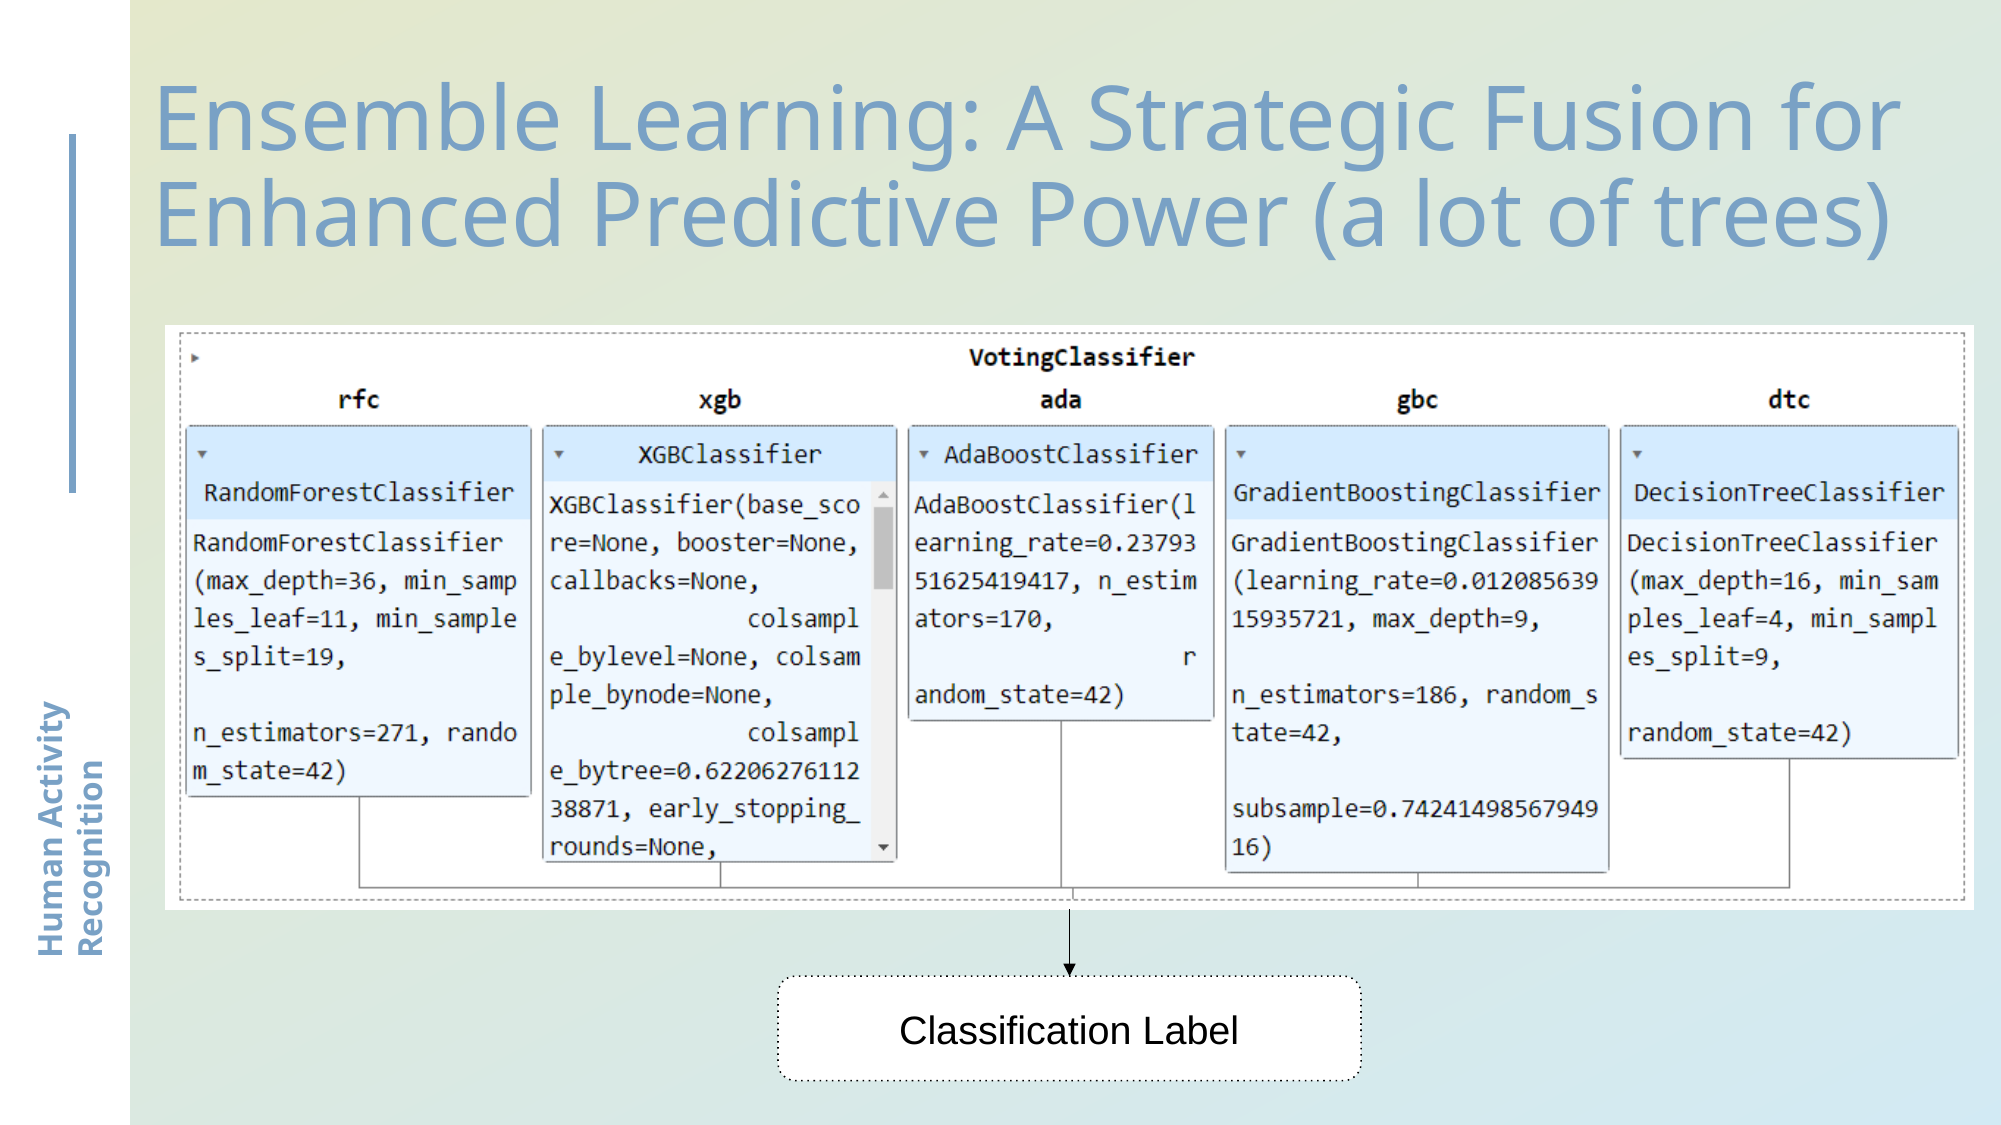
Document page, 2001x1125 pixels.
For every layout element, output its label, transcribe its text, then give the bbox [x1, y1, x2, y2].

picture [165, 325, 1974, 910]
text_box Human Activity Recognition [45, 511, 93, 963]
text_box Classification Label [777, 976, 1362, 1081]
text_box [130, 0, 2000, 1125]
title Ensemble Learning: A Strategic Fusion for Enhanced Predictive Power (a lot of trees) [137, 52, 1946, 287]
